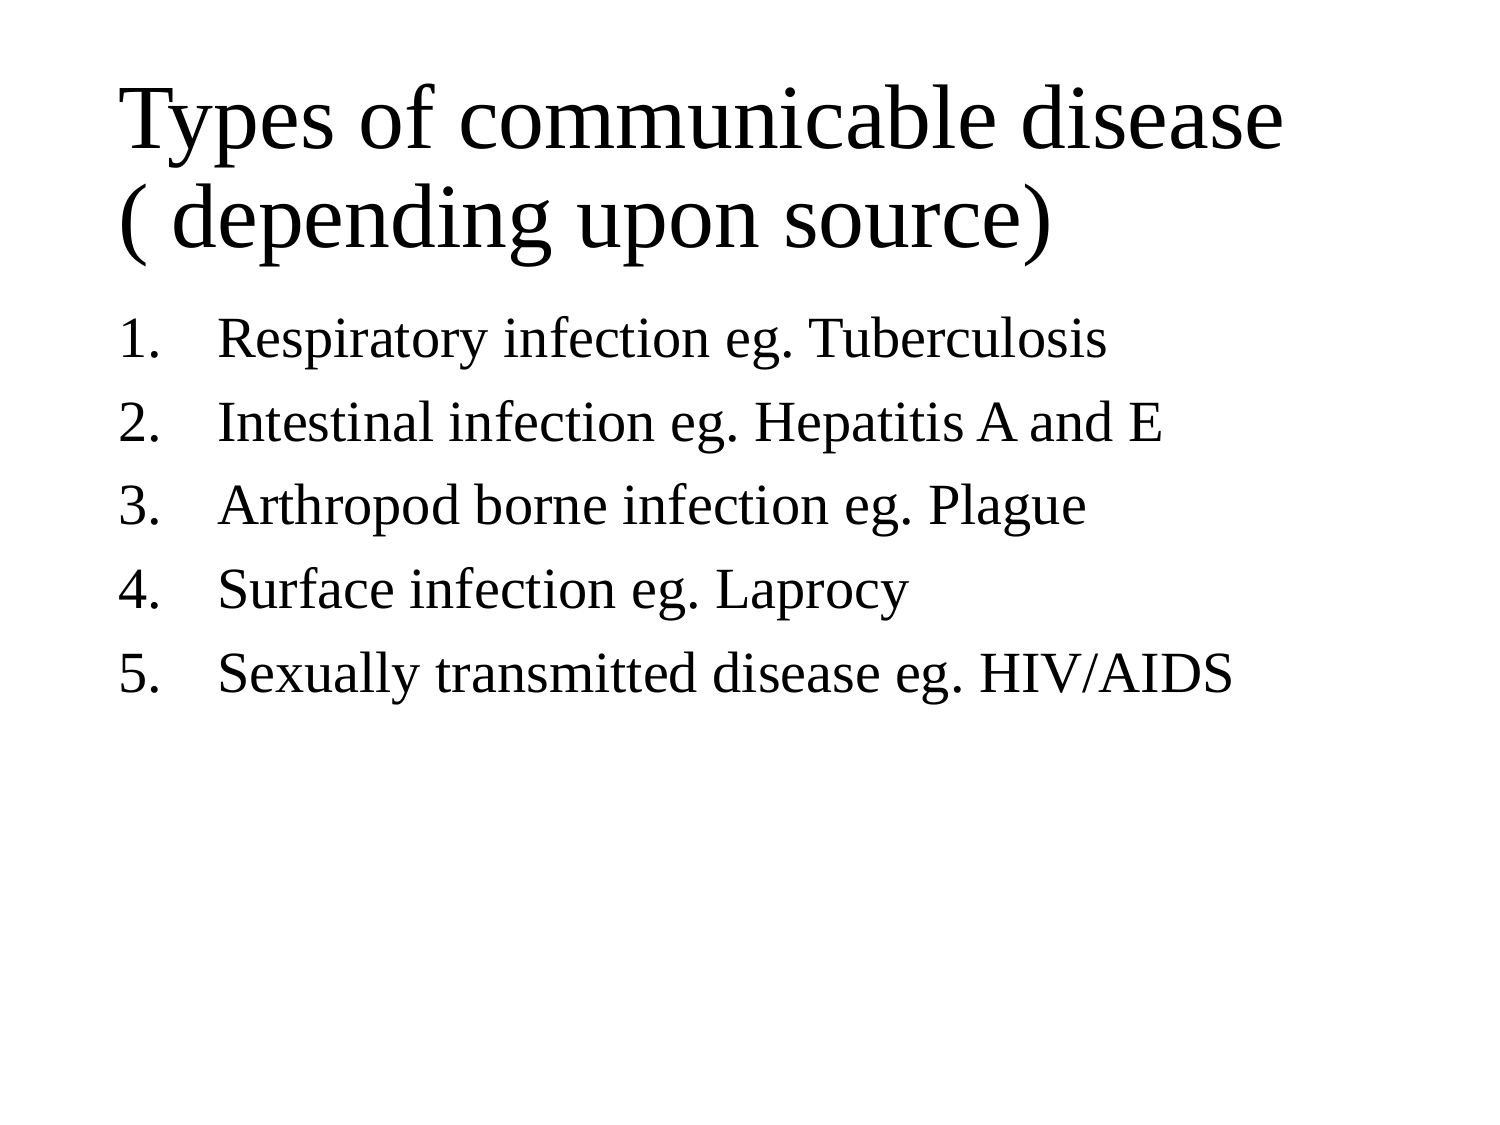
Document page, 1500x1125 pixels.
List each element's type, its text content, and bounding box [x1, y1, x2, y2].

title Types of communicable disease ( depending upon source) [103, 59, 1397, 278]
list Respiratory infection eg. Tuberculosis Intestinal infection eg. Hepatitis A and E Arthropod borne infection eg. Plague Surface infection eg. Laprocy Sexually transmitted disease eg. HIV/AIDS [103, 299, 1397, 1014]
